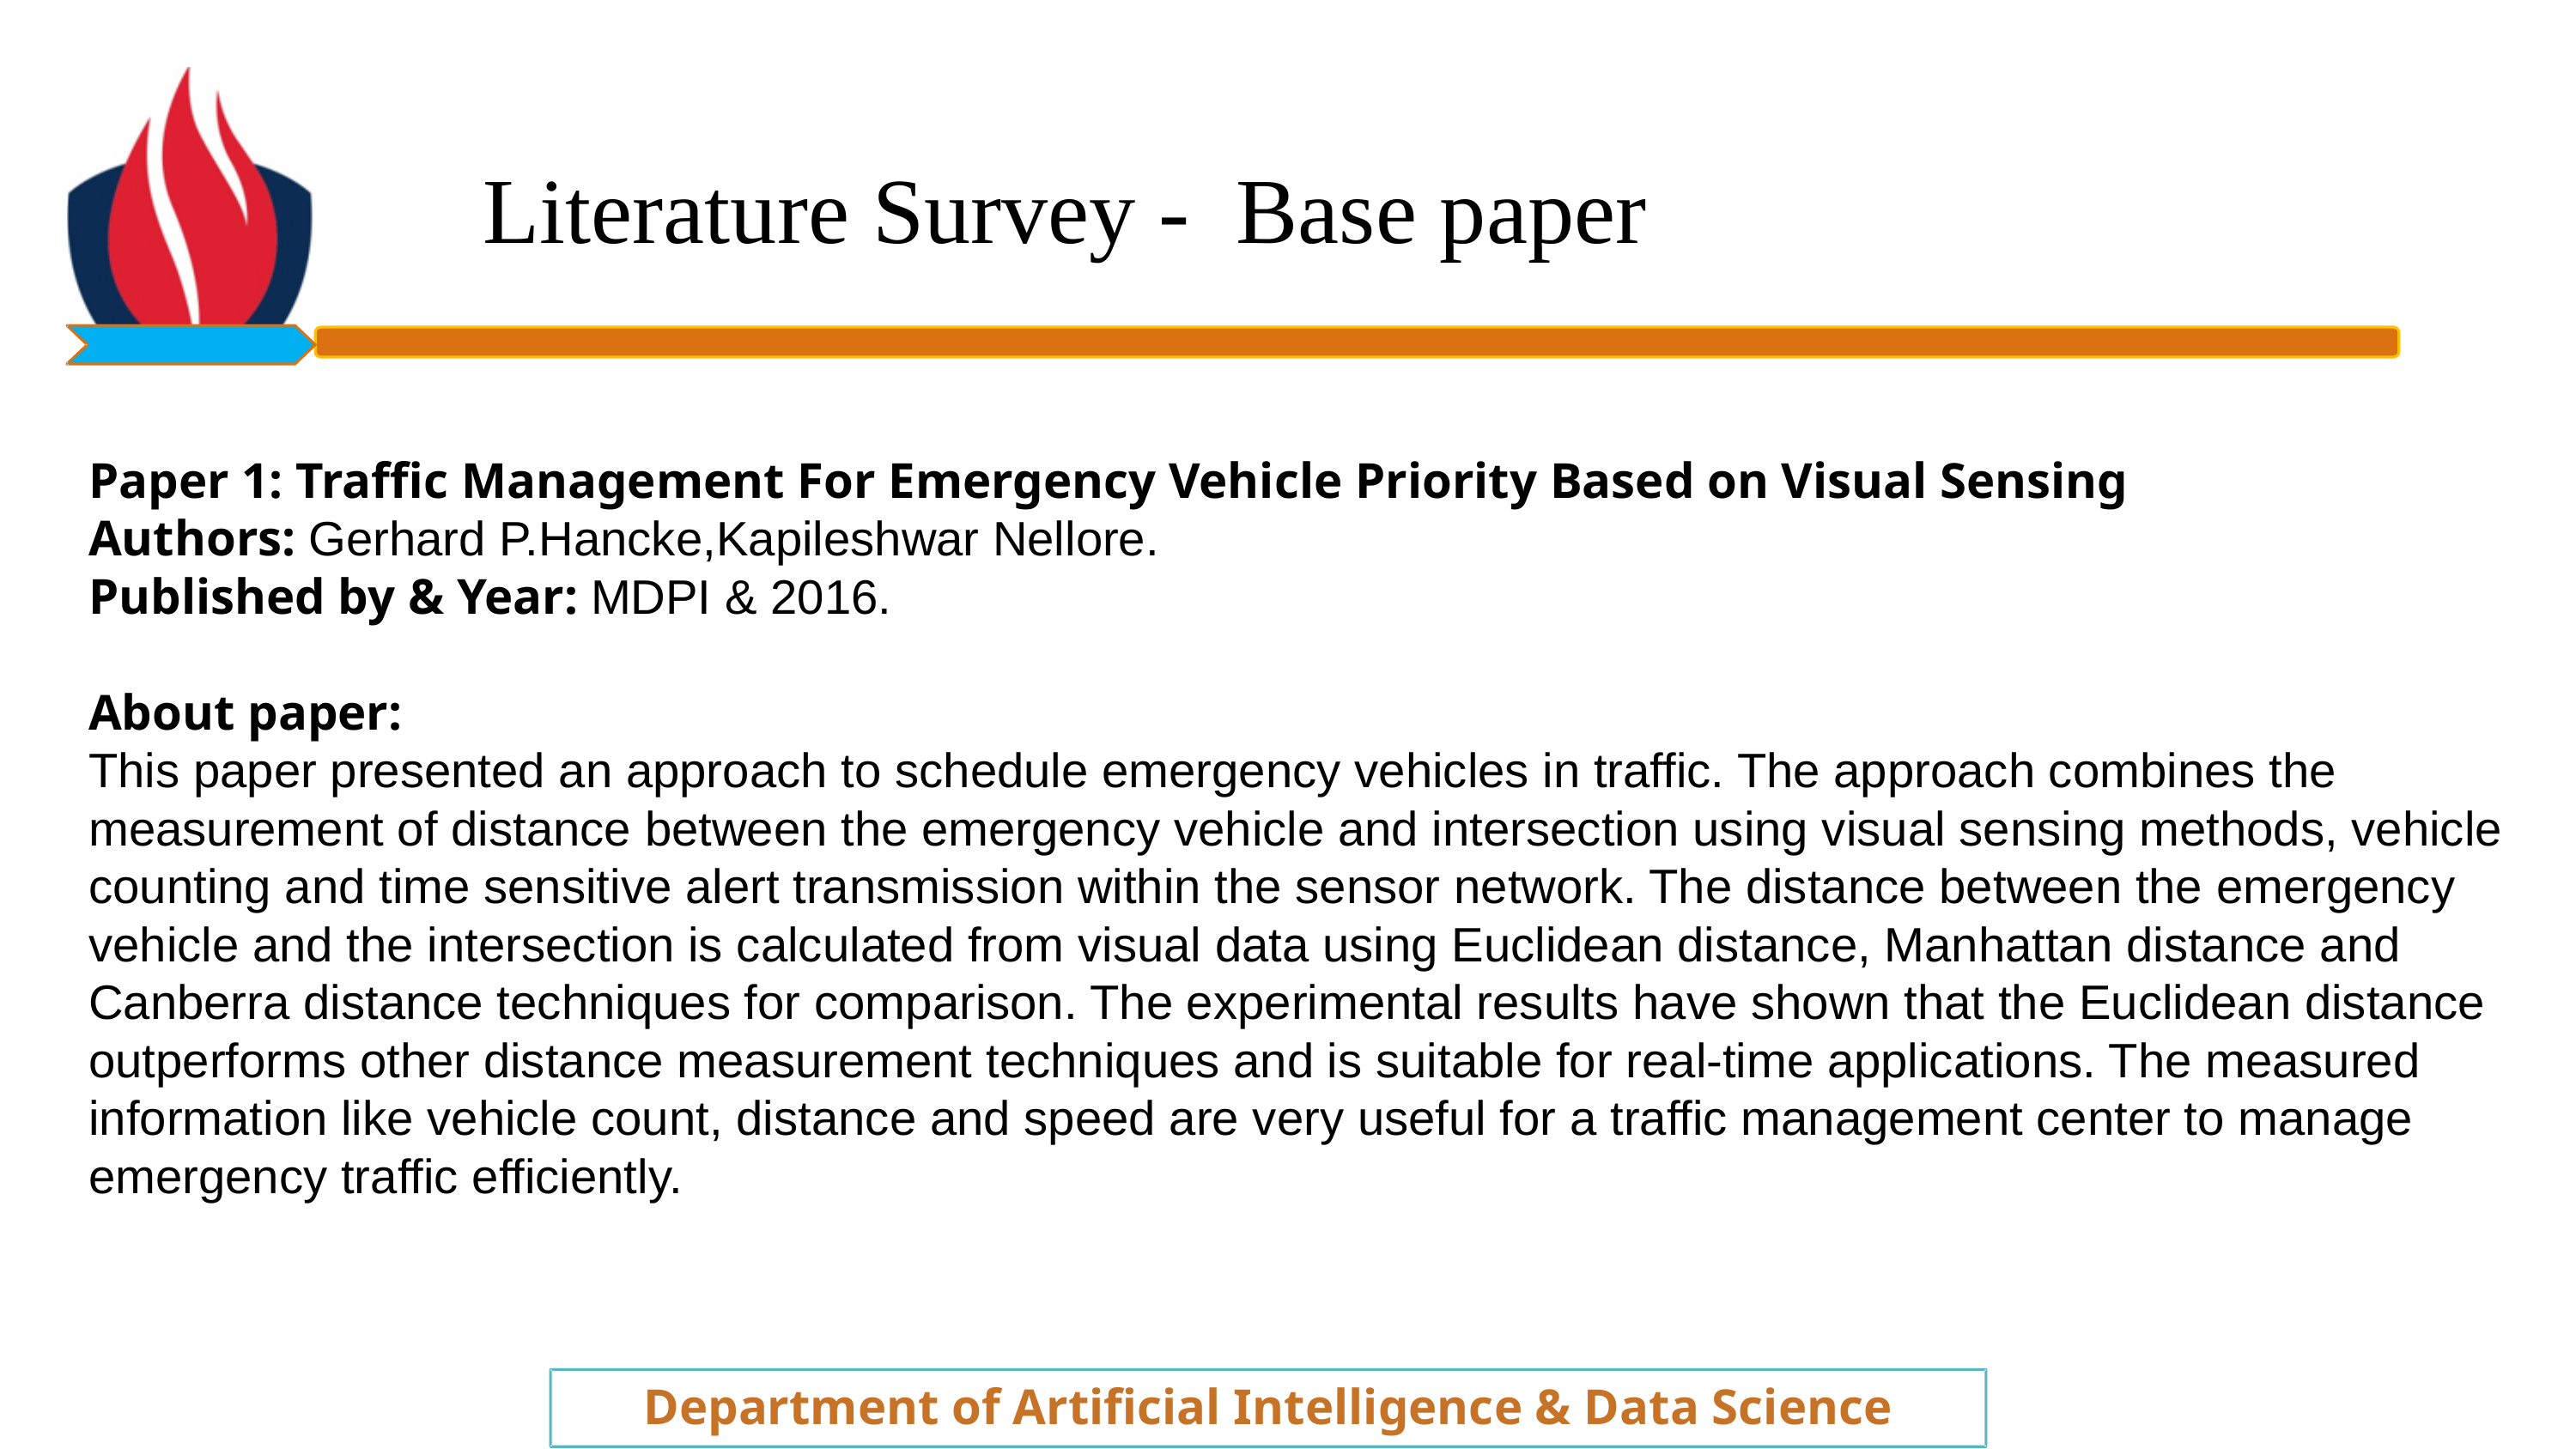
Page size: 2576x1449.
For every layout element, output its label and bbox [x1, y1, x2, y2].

text_box [65, 324, 318, 366]
text_box [319, 325, 2401, 359]
text_box [354, 161, 2311, 324]
text_box [88, 456, 2576, 1267]
text_box [549, 1367, 1988, 1448]
text_box [67, 67, 316, 323]
